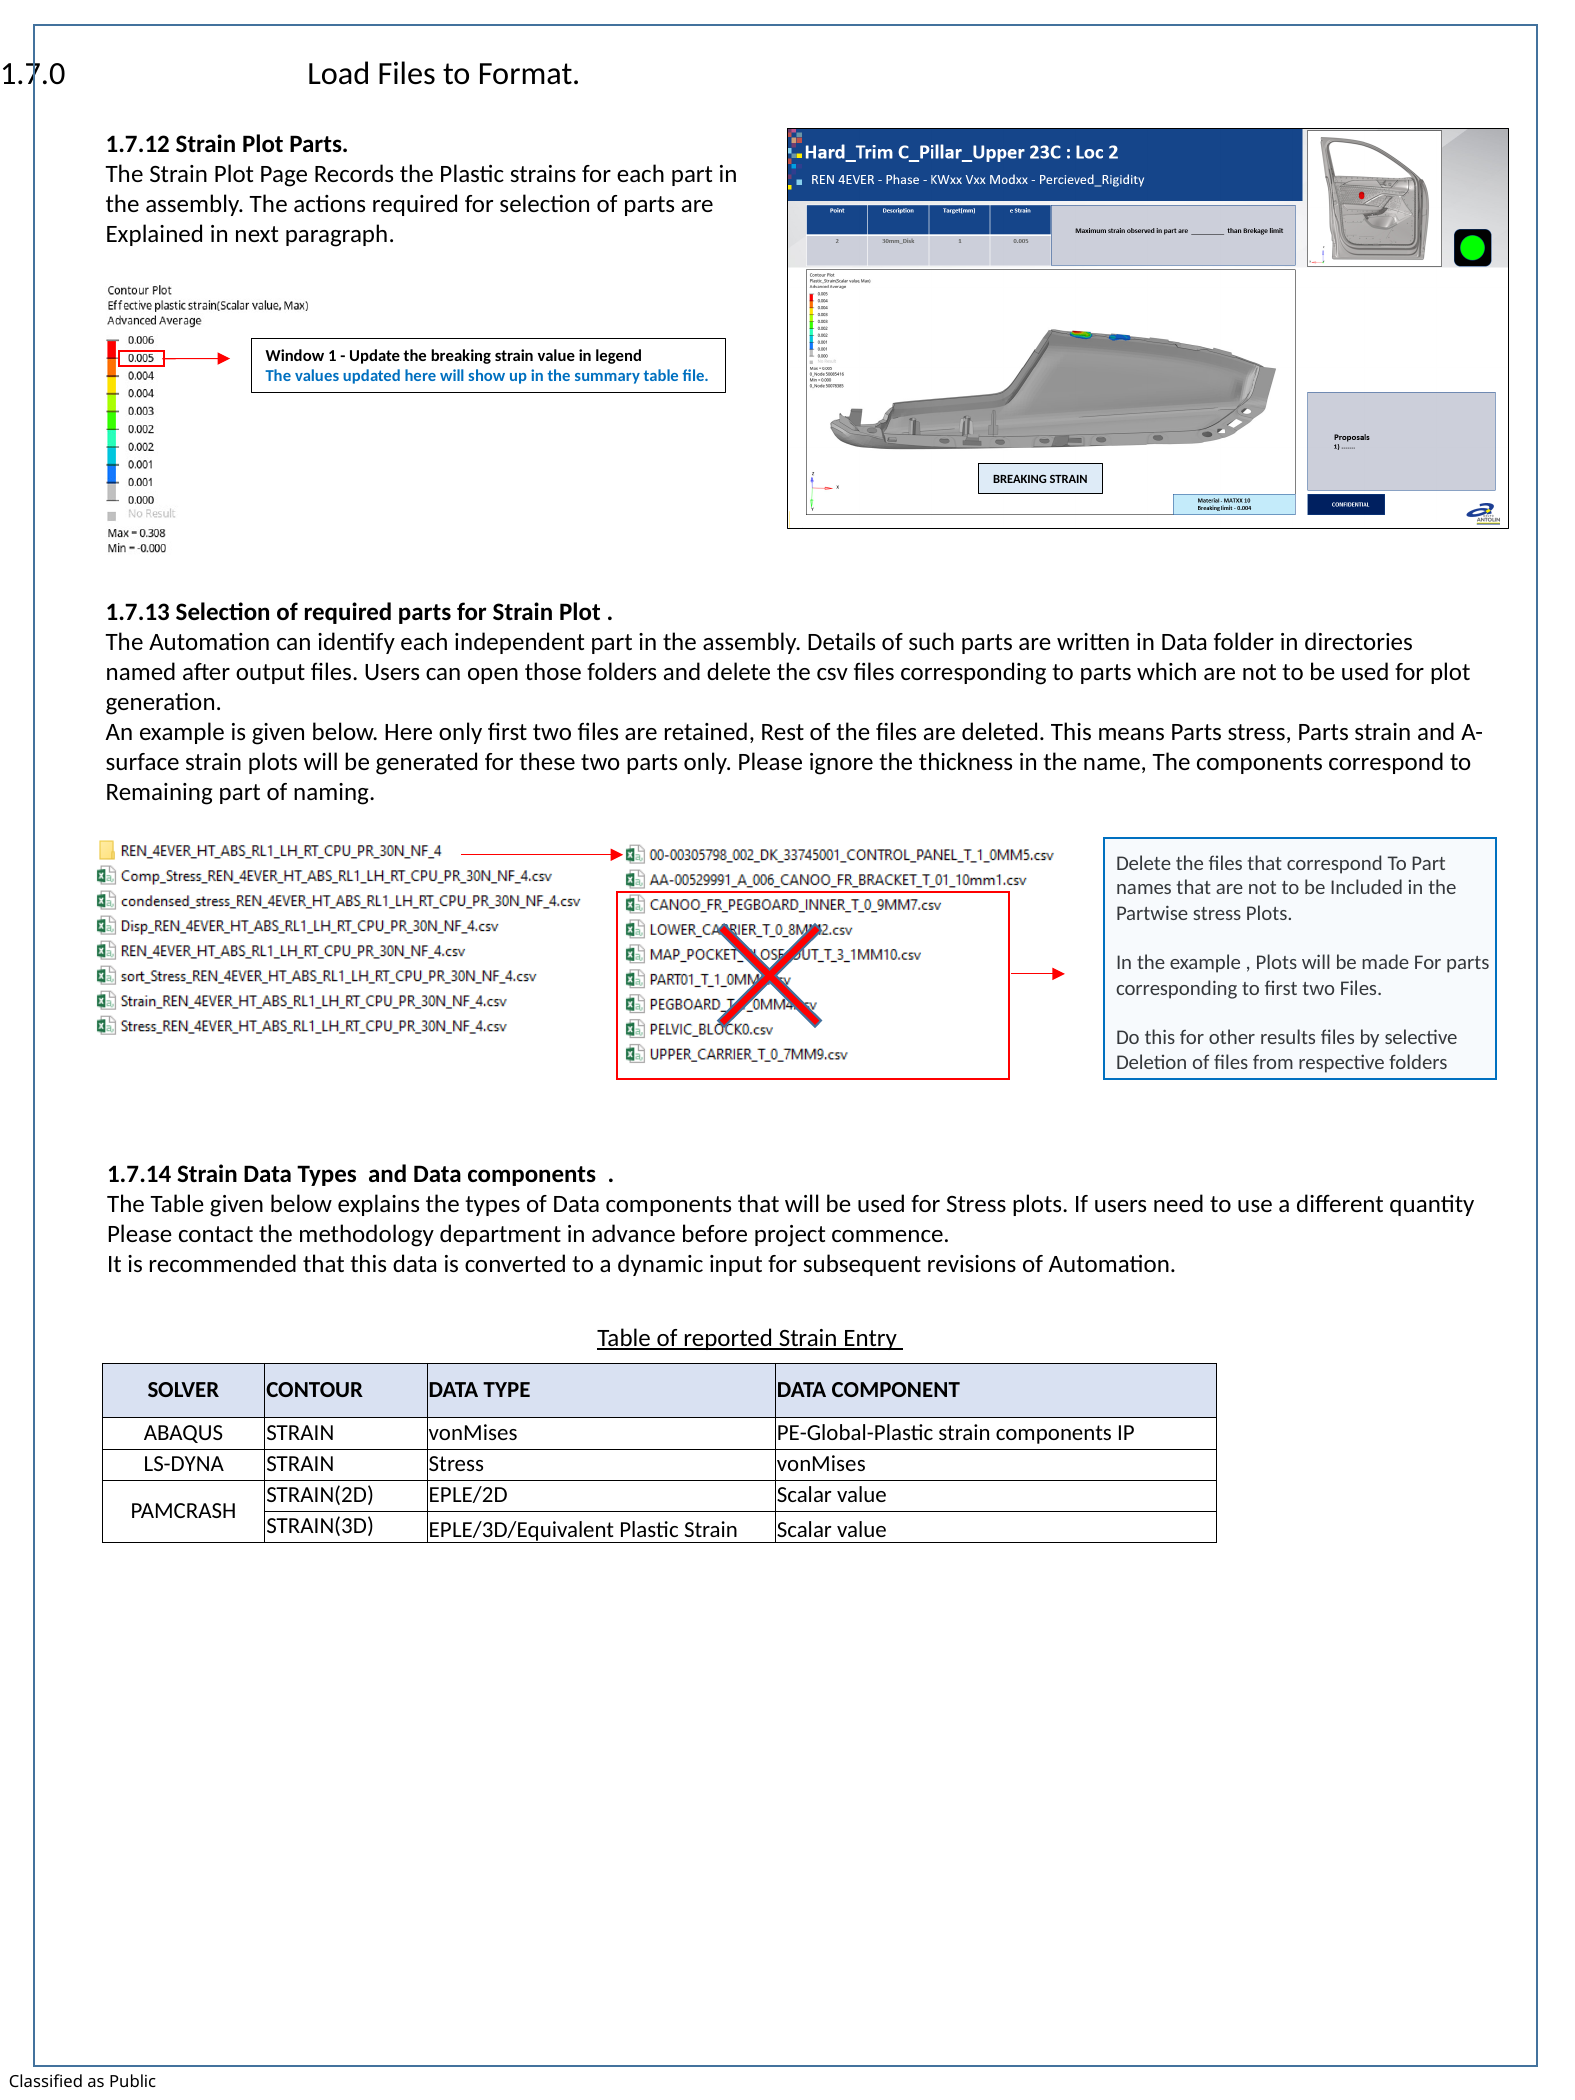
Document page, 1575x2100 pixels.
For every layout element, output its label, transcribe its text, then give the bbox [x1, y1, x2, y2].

table_header DATA COMPONENT [776, 1364, 1216, 1417]
table_cell ABAQUS [103, 1418, 264, 1449]
table_cell vonMises [428, 1418, 775, 1449]
table_cell PE-Global-Plastic strain components IP [776, 1418, 1216, 1449]
table_cell LS-DYNA [103, 1450, 264, 1480]
table_cell STRAIN(2D) [265, 1481, 427, 1511]
text_box 1.7.13 Selection of required parts for Strain Plot . The Automation can identify each independent part in the assembly. Details of such parts are written in Data folder in directories named after output files. Users can open those folders and delete the csv files corresponding to parts which are not to be used for plot generation. An example is given below. Here only first two files are retained, Rest of the files are deleted. This means Parts stress, Parts strain and A-surface strain plots will be generated for these two parts only. Please ignore the thickness in the name, The components correspond to Remaining part of naming. [90, 587, 1507, 841]
text_box 1.7.12 Strain Plot Parts. The Strain Plot Page Records the Plastic strains for each part in the assembly. The actions required for selection of parts are Explained in next paragraph. [90, 119, 767, 255]
table_cell vonMises [776, 1450, 1216, 1480]
table_cell STRAIN(3D) [265, 1512, 427, 1542]
text_box 1.7.14 Strain Data Types and Data components . The Table given below explains the types of Data components that will be used for Stress plots. If users need to use a different quantity Please contact the methodology department in advance before project commence. It is recommended that this data is converted to a dynamic input for subsequent revisions of Automation. [92, 1150, 1509, 1285]
table_header SOLVER [103, 1364, 264, 1417]
table_cell EPLE/3D/Equivalent Plastic Strain [428, 1512, 775, 1542]
text_box [33, 24, 1538, 2067]
table_header CONTOUR [265, 1364, 427, 1417]
table_cell EPLE/2D [428, 1481, 775, 1511]
table_cell STRAIN [265, 1418, 427, 1449]
picture [102, 284, 311, 556]
table_cell STRAIN [265, 1450, 427, 1480]
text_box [90, 837, 1496, 1080]
table_cell PAMCRASH [103, 1481, 264, 1542]
text_box Window 1 - Update the breaking strain value in legend The values updated here will show up in the summary table file. [311, 337, 725, 393]
text_box Table of reported Strain Entry [582, 1314, 919, 1359]
text_box 1.7.0 Load Files to Format. [0, 45, 33, 99]
table_header DATA TYPE [428, 1364, 775, 1417]
picture [787, 128, 1509, 528]
table_cell Scalar value [776, 1512, 1216, 1542]
text_box Delete the files that correspond To Part names that are not to be Included in the Partwise stress Plots. In the example , Plots will be made For parts corresponding to first two Files. Do this for other results files by selective Deletion of files from respective folders [1101, 841, 1507, 1107]
table_cell Stress [428, 1450, 775, 1480]
table_cell Scalar value [776, 1481, 1216, 1511]
